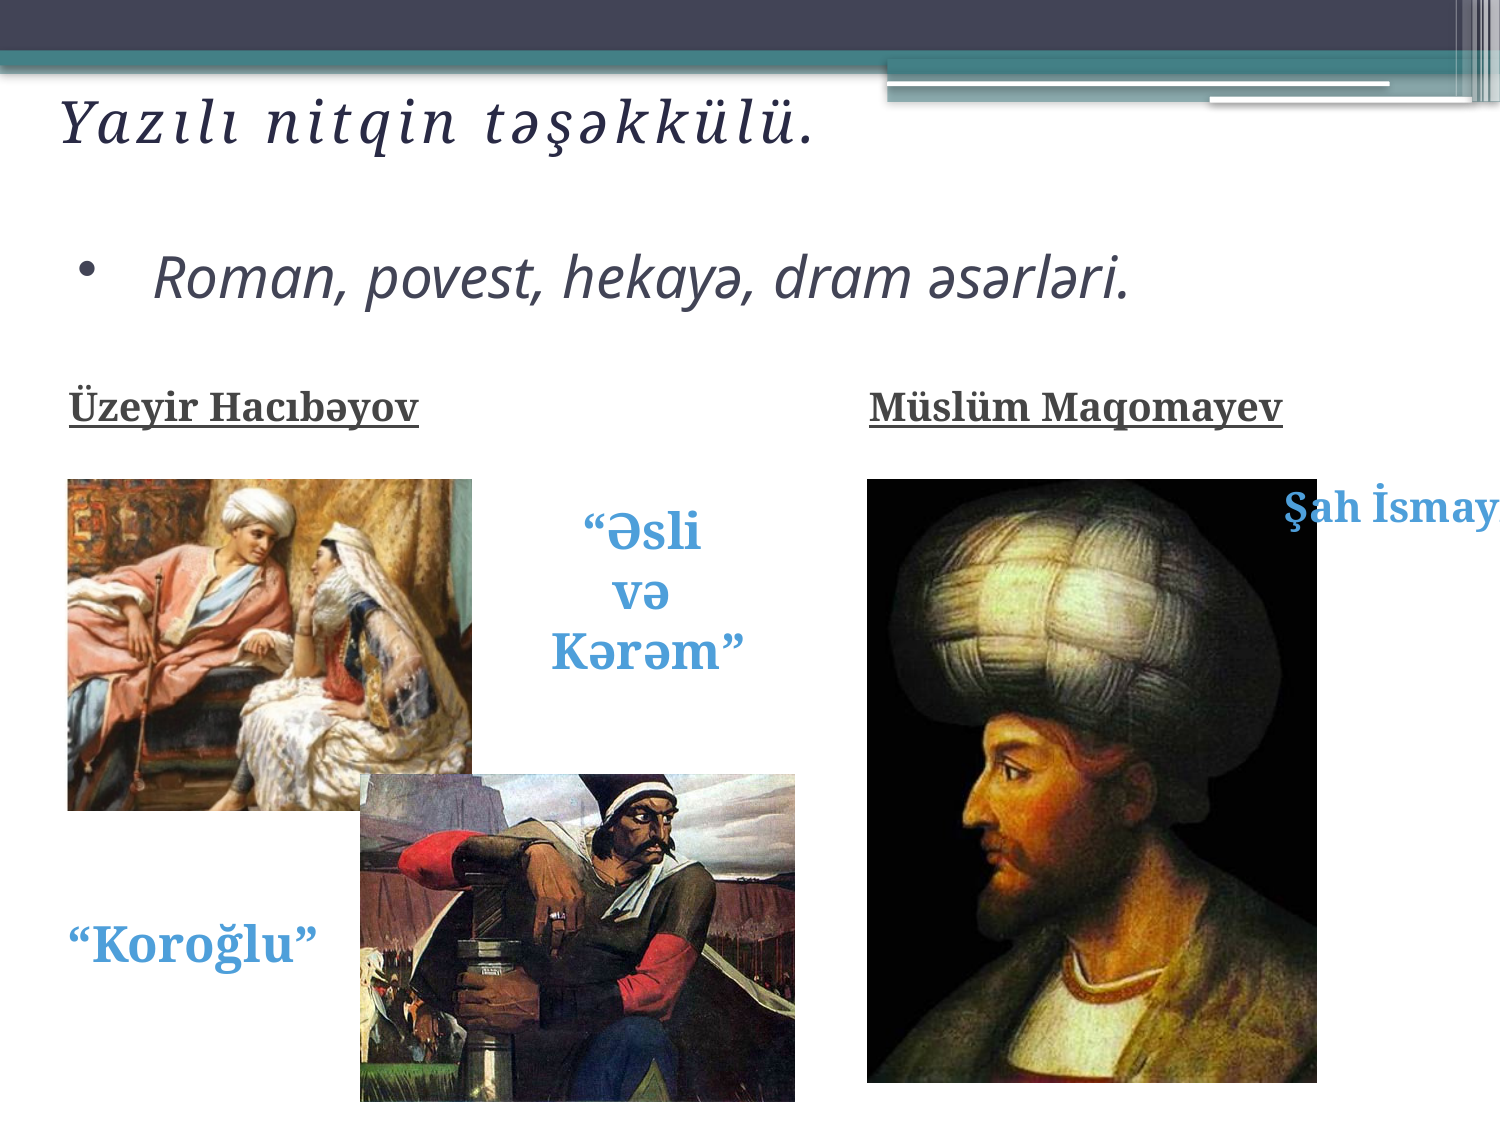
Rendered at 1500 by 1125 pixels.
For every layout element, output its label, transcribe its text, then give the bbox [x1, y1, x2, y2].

text_box “Koroğlu” [52, 905, 334, 1040]
text_box Şah İsmayıl [1270, 472, 1500, 538]
list Müslüm Maqomayev [773, 367, 1438, 444]
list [64, 479, 472, 811]
list Üzeyir Hacıbəyov [45, 367, 727, 445]
picture [359, 774, 795, 1102]
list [867, 479, 1318, 1083]
text_box “Əsli və Kərəm” [536, 491, 761, 687]
title Roman, povest, hekayə, dram əsərləri. [62, 187, 1438, 363]
text_box Yazılı nitqin təşəkkülü. [42, 78, 831, 163]
